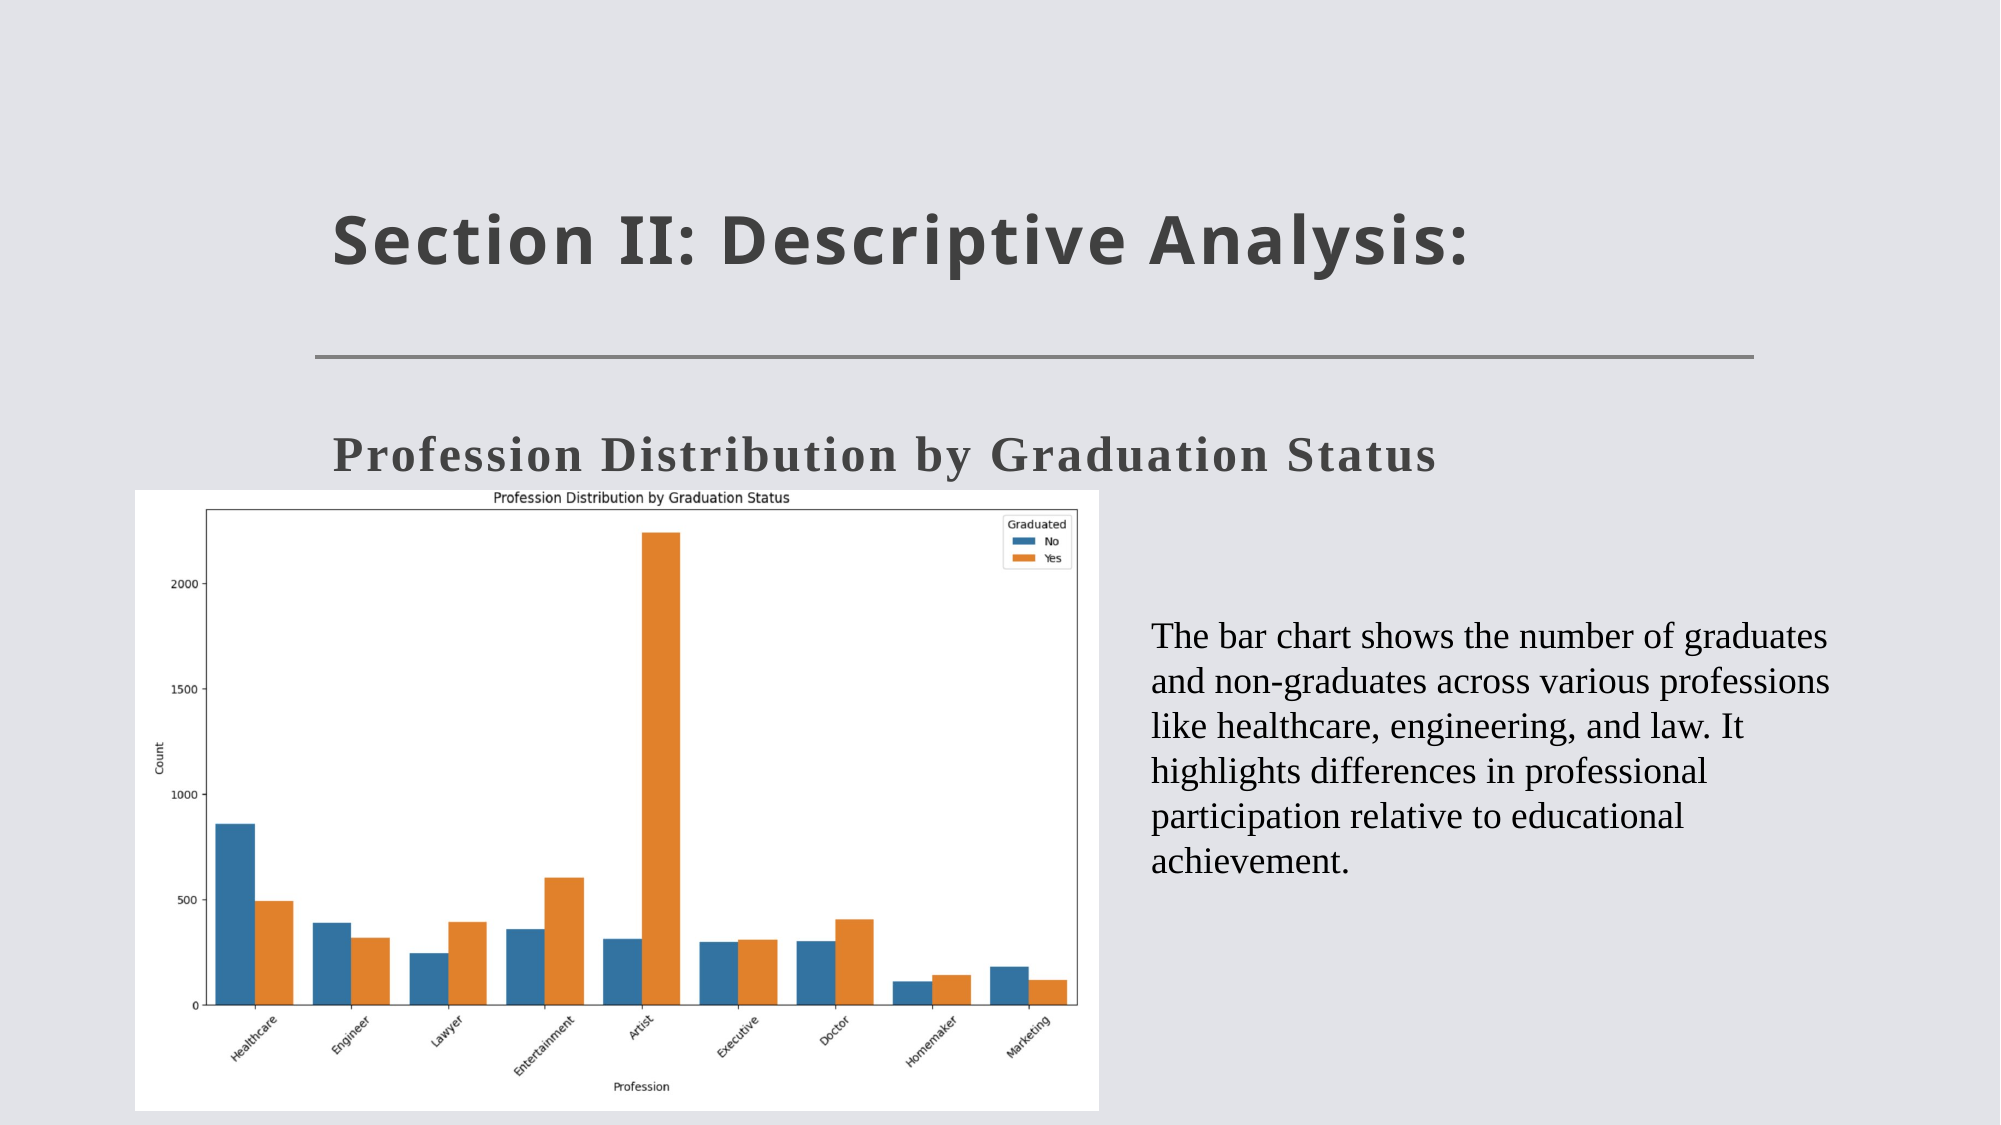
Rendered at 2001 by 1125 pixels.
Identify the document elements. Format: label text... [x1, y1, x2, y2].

title Section II: Descriptive Analysis: [315, 72, 1754, 294]
list Profession Distribution by Graduation Status [315, 379, 1754, 979]
picture [135, 490, 1099, 1111]
text_box The bar chart shows the number of graduates and non-graduates across various professions like healthcare, engineering, and law. It highlights differences in professional participation relative to educational achievement. [1136, 603, 1898, 889]
